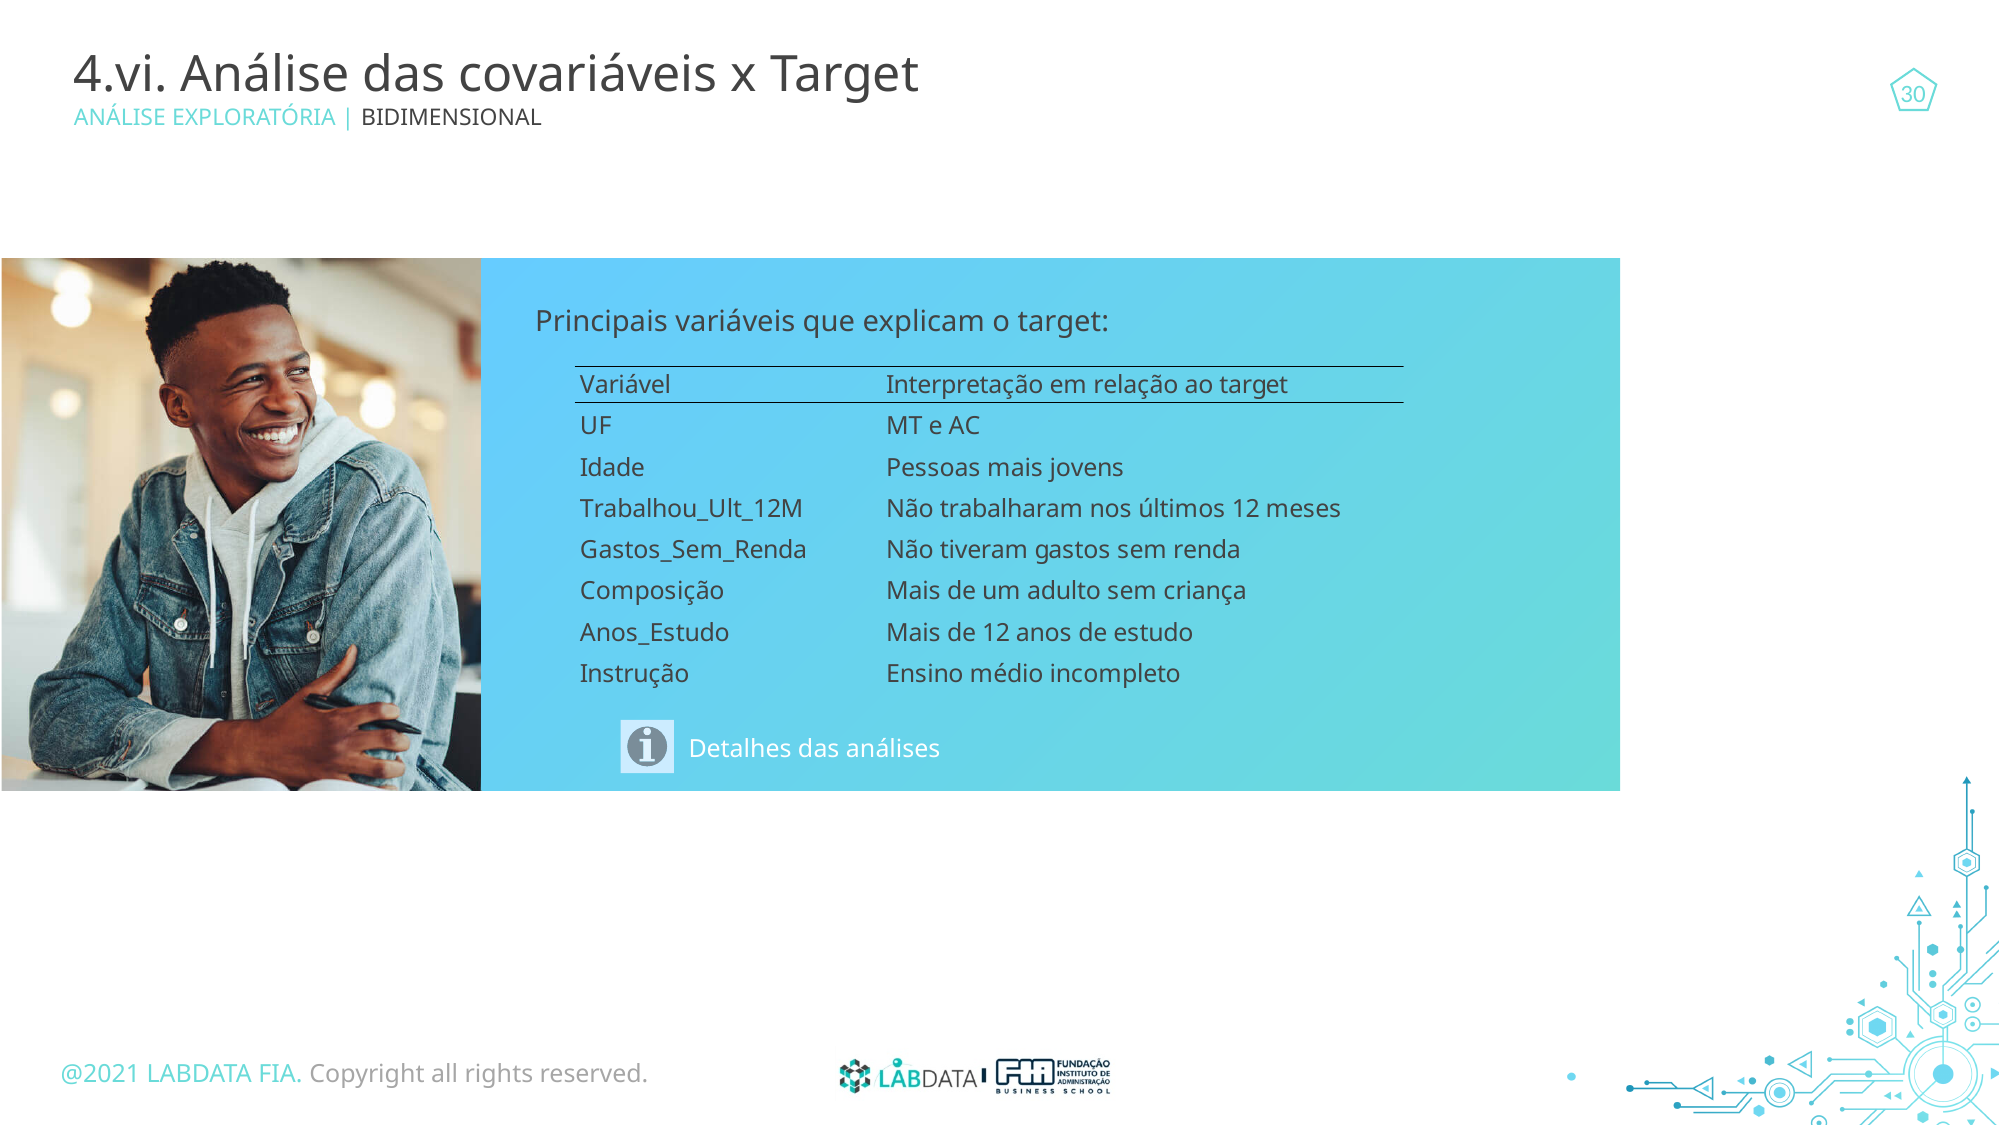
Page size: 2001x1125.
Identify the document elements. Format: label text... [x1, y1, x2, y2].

text_box Principais variáveis que explicam o target: [877, 294, 1659, 659]
picture [835, 1046, 1116, 1101]
text_box [877, 258, 1621, 294]
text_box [574, 365, 1405, 692]
text_box 4.vi. Análise das covariáveis x Target ANÁLISE EXPLORATÓRIA | BIDIMENSIONAL [58, 27, 1146, 145]
picture [1567, 776, 1999, 1125]
slide_number @2021 LABDATA FIA. Copyright all rights reserved. [45, 1042, 721, 1103]
text_box [877, 659, 1621, 791]
text_box 30 [1880, 62, 1941, 123]
text_box [1890, 67, 1938, 112]
text_box Detalhes das análises [877, 725, 1253, 770]
picture [1, 258, 877, 791]
